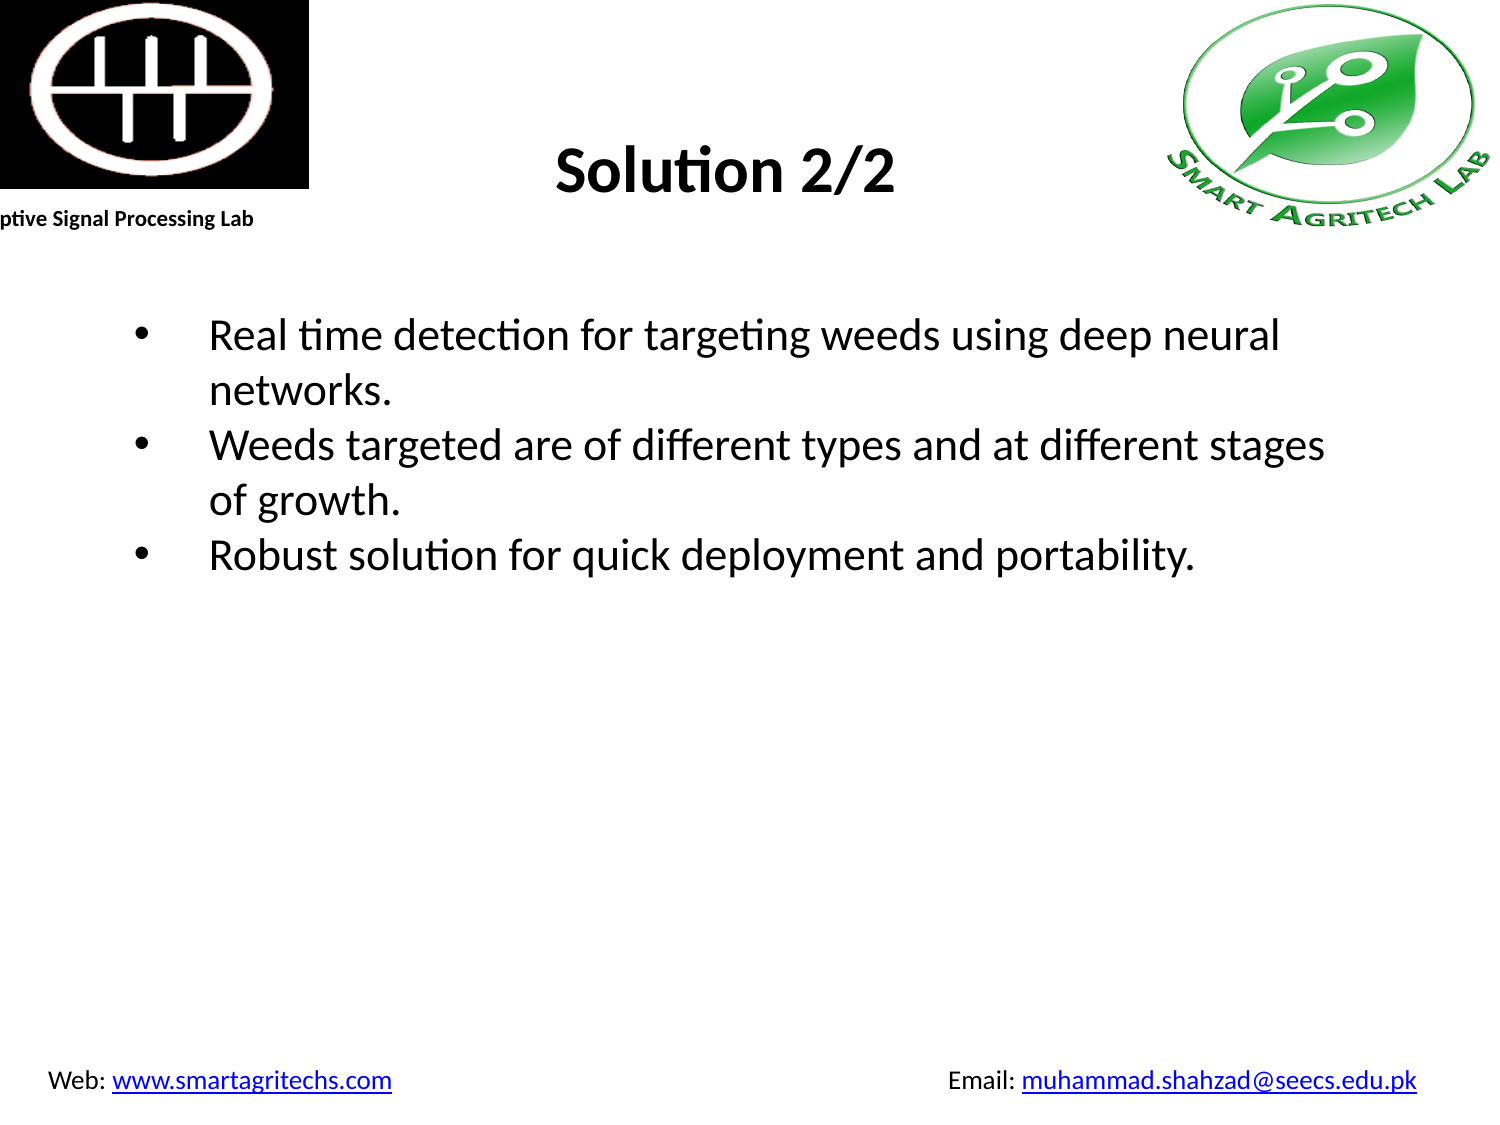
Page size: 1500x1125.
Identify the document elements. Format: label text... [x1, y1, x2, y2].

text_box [0, 0, 310, 239]
text_box Solution 2/2 [314, 116, 1135, 208]
text_box Real time detection for targeting weeds using deep neural networks. Weeds targeted are of different types and at different stages of growth. Robust solution for quick deployment and portability. [130, 302, 1342, 582]
text_box Web: www.smartagritechs.com Email: muhammad.shahzad@seecs.edu.pk [44, 1060, 1428, 1125]
picture [1140, 1, 1500, 247]
